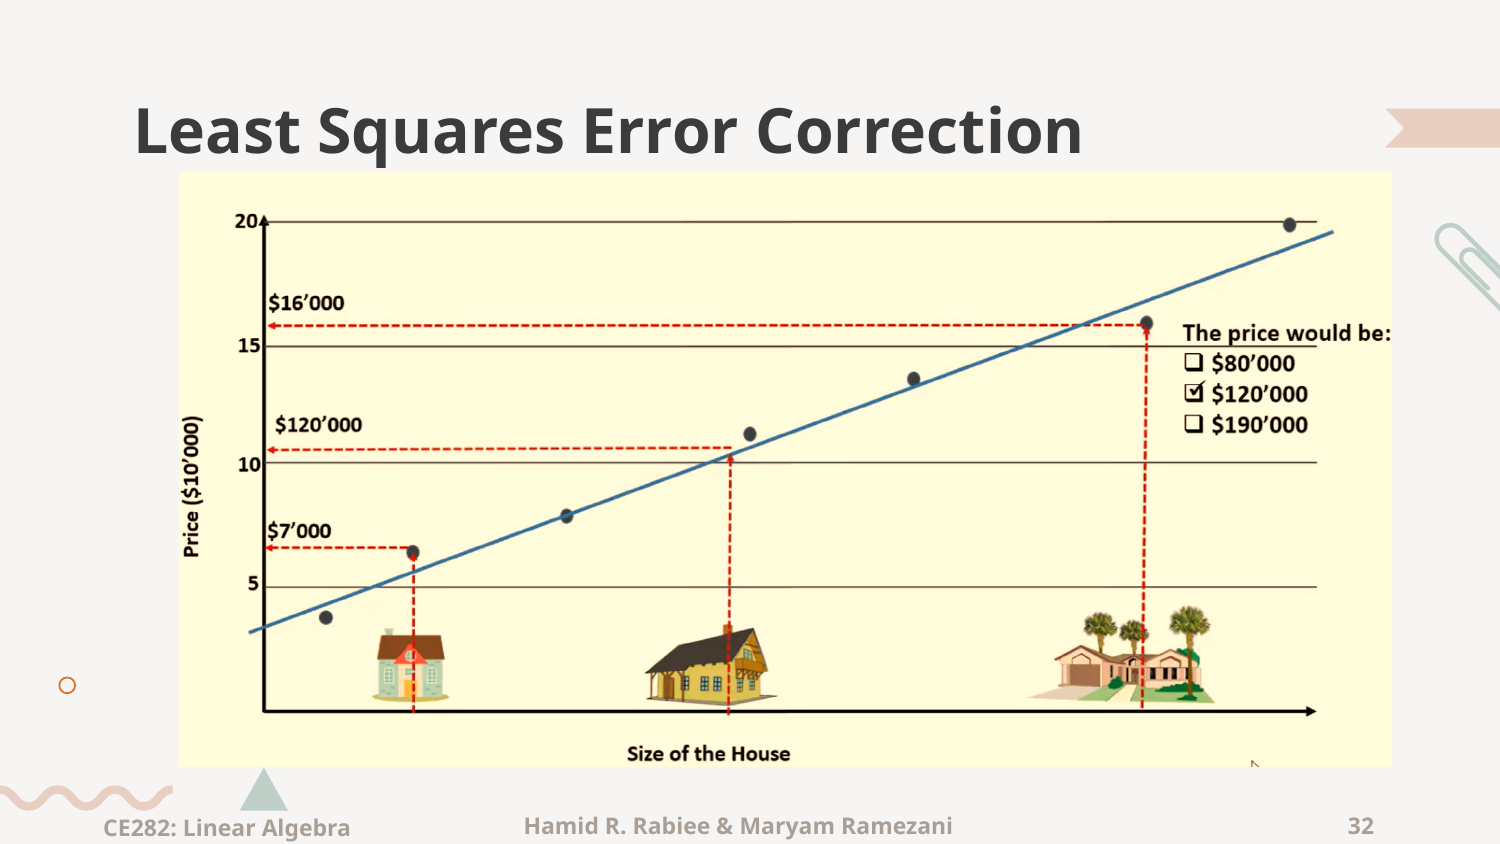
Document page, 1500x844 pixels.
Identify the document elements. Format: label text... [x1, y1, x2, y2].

footer Hamid R. Rabiee & Maryam Ramezani [485, 805, 992, 844]
picture [179, 172, 1392, 767]
slide_number CE282: Linear Algebra [91, 805, 430, 844]
title Least Squares Error Correction [118, 76, 1382, 181]
